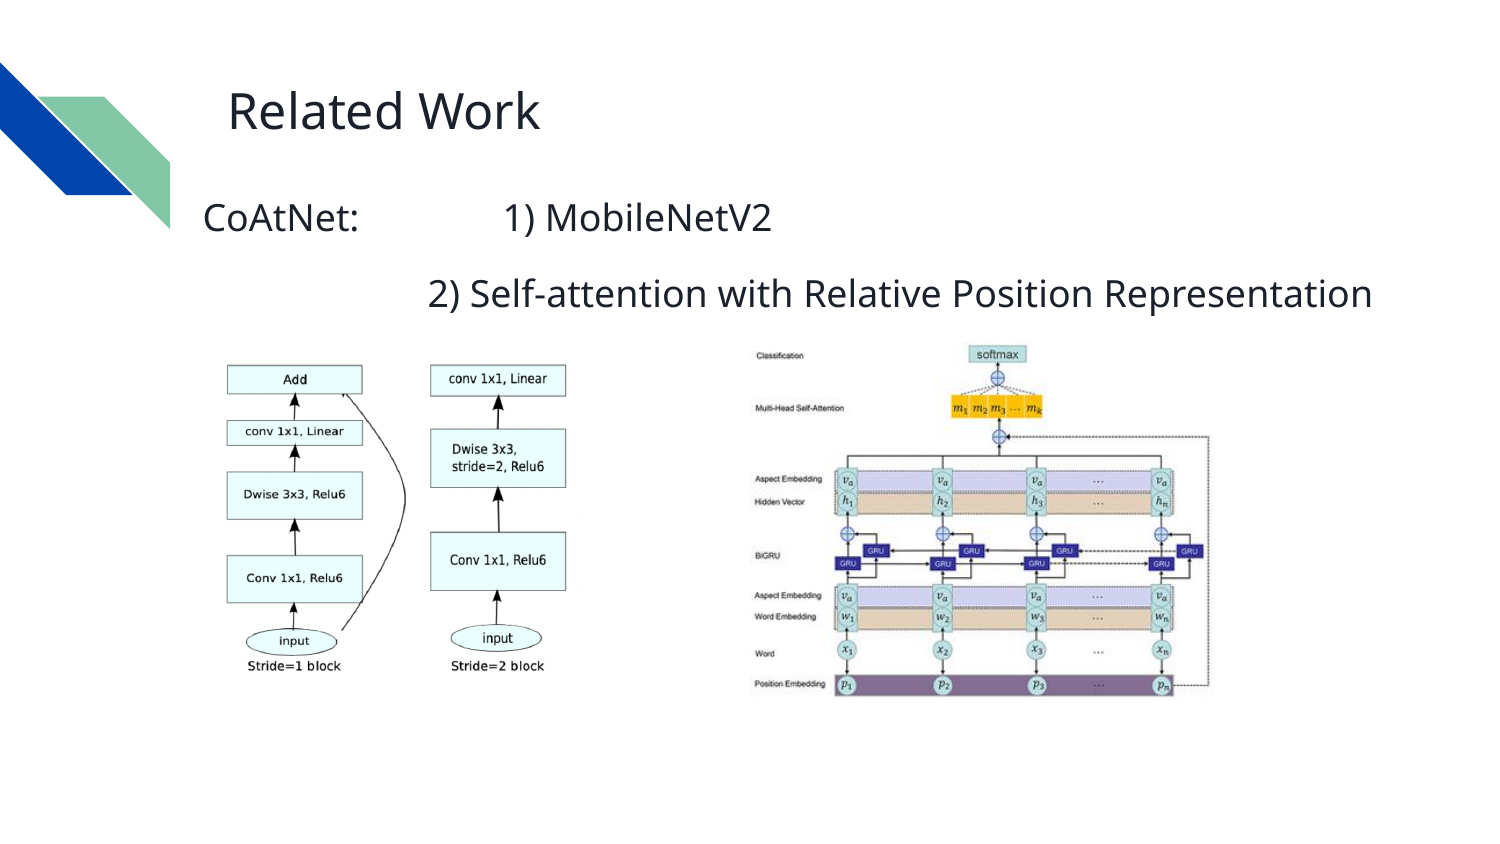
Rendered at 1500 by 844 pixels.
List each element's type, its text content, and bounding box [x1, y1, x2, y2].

picture [749, 341, 1214, 701]
list CoAtNet: 1) MobileNetV2 2) Self-attention with Relative Position Representation [187, 171, 1460, 735]
picture [212, 341, 585, 701]
title Related Work [212, 64, 1368, 171]
